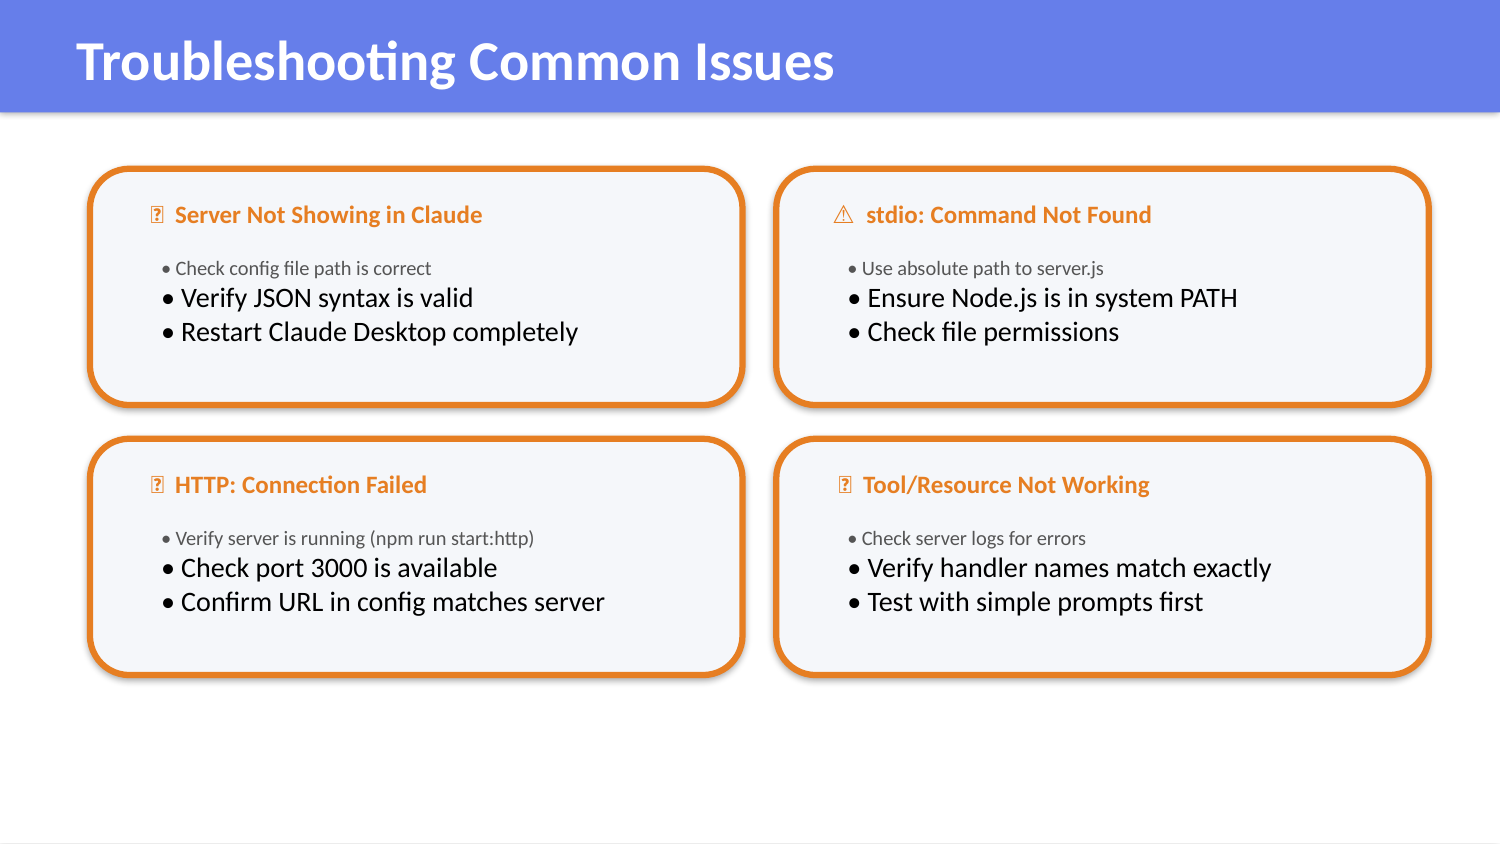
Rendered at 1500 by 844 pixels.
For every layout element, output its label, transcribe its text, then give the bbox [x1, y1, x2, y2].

text_box [89, 437, 744, 676]
text_box • Check server logs for errors • Verify handler names match exactly • Test with simple prompts first [832, 517, 1395, 624]
text_box • Use absolute path to server.js • Ensure Node.js is in system PATH • Check file permissions [832, 247, 1395, 354]
text_box Troubleshooting Common Issues [61, 16, 851, 100]
text_box 🔧 Tool/Resource Not Working [824, 461, 1166, 506]
text_box • Verify server is running (npm run start:http) • Check port 3000 is available • Confirm URL in config matches server [146, 517, 709, 624]
text_box ⚠️ stdio: Command Not Found [817, 191, 1168, 236]
text_box [89, 167, 744, 406]
text_box ❌ Server Not Showing in Claude [136, 191, 499, 236]
text_box • Check config file path is correct • Verify JSON syntax is valid • Restart Claude Desktop completely [146, 247, 709, 354]
text_box [0, 120, 1500, 844]
text_box [775, 167, 1430, 406]
text_box [775, 437, 1430, 676]
text_box [0, 0, 1500, 113]
text_box 🌐 HTTP: Connection Failed [136, 461, 443, 506]
